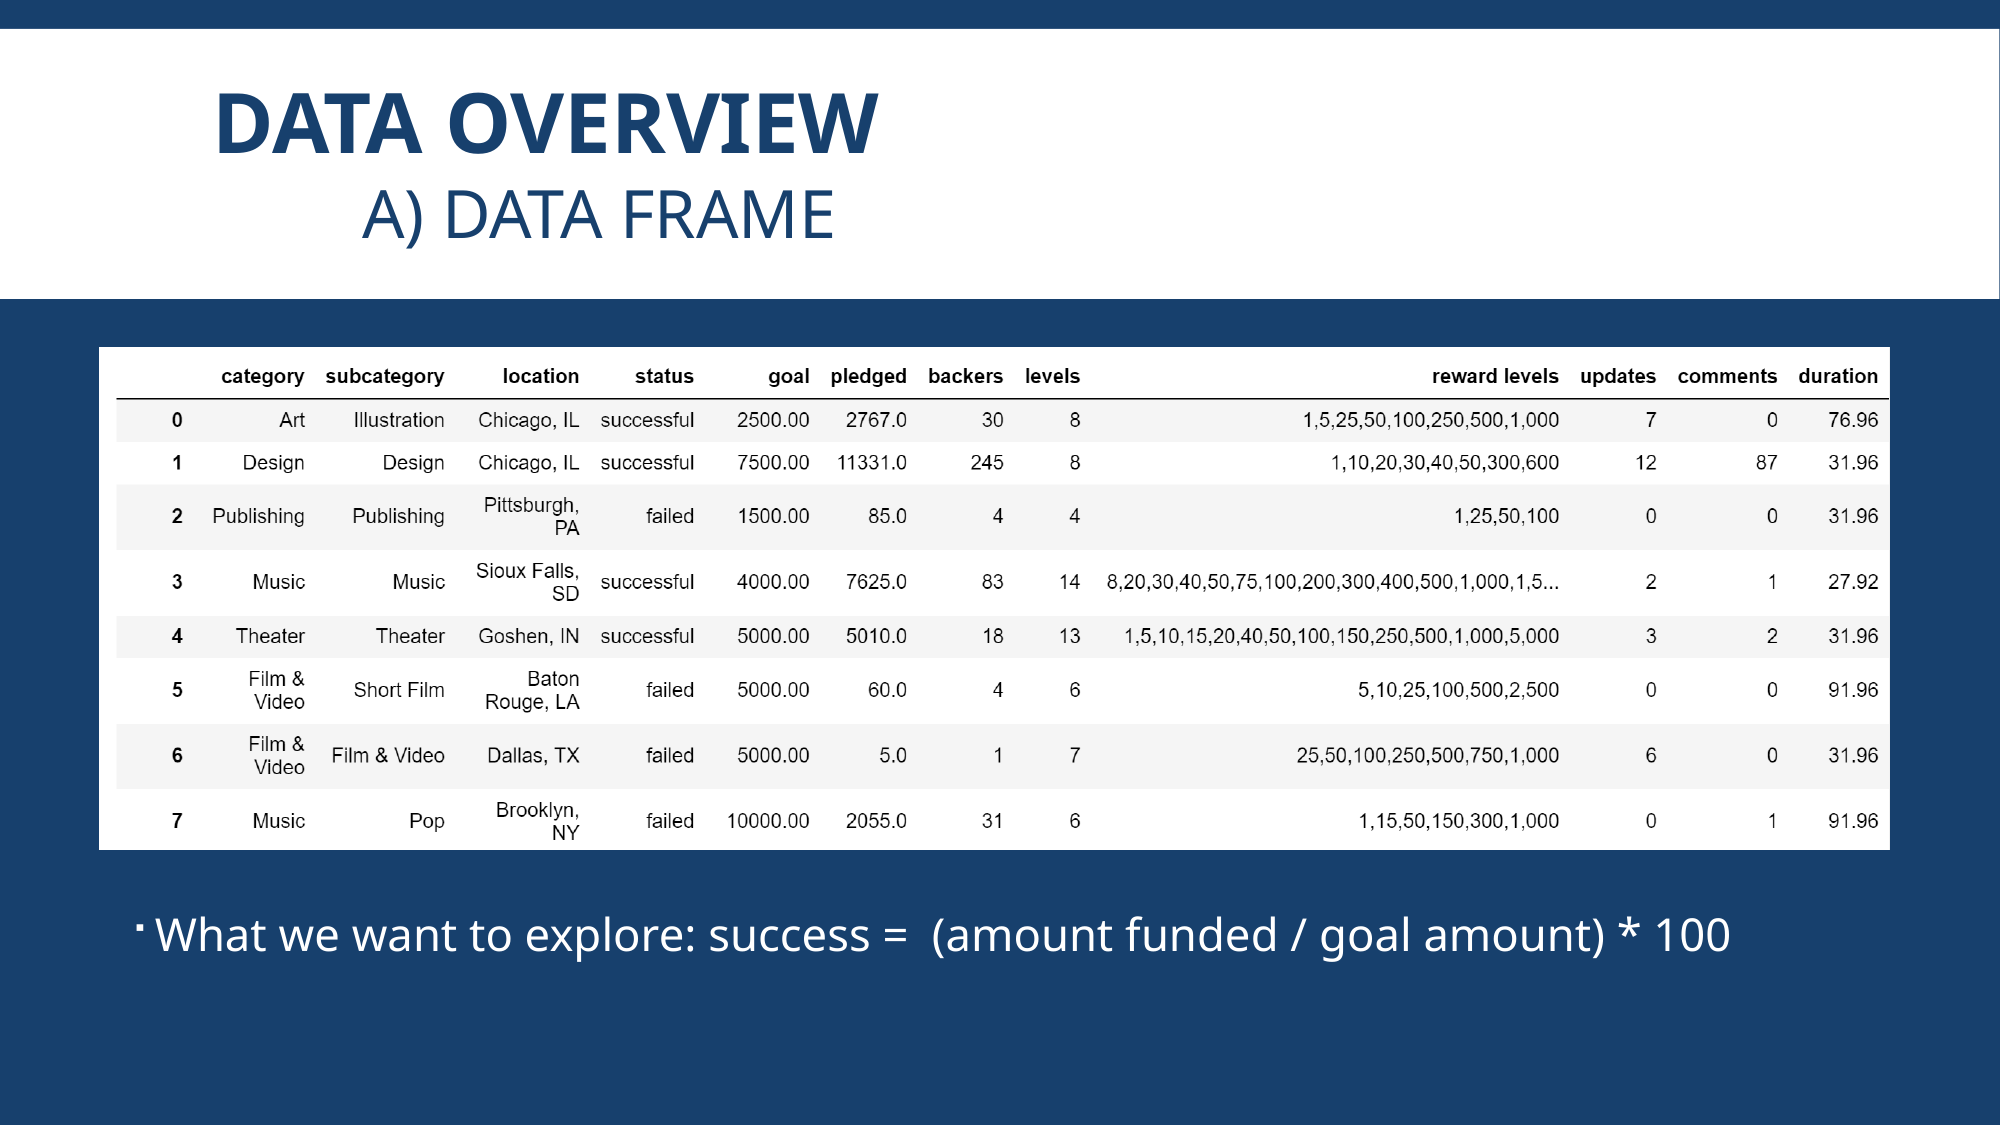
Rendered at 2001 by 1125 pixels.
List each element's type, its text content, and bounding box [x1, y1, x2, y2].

list What we want to explore: success = (amount funded / goal amount) * 100 [114, 904, 1879, 1004]
picture [98, 347, 1890, 851]
title DATA OVerview a) Data Frame [197, 46, 1803, 295]
